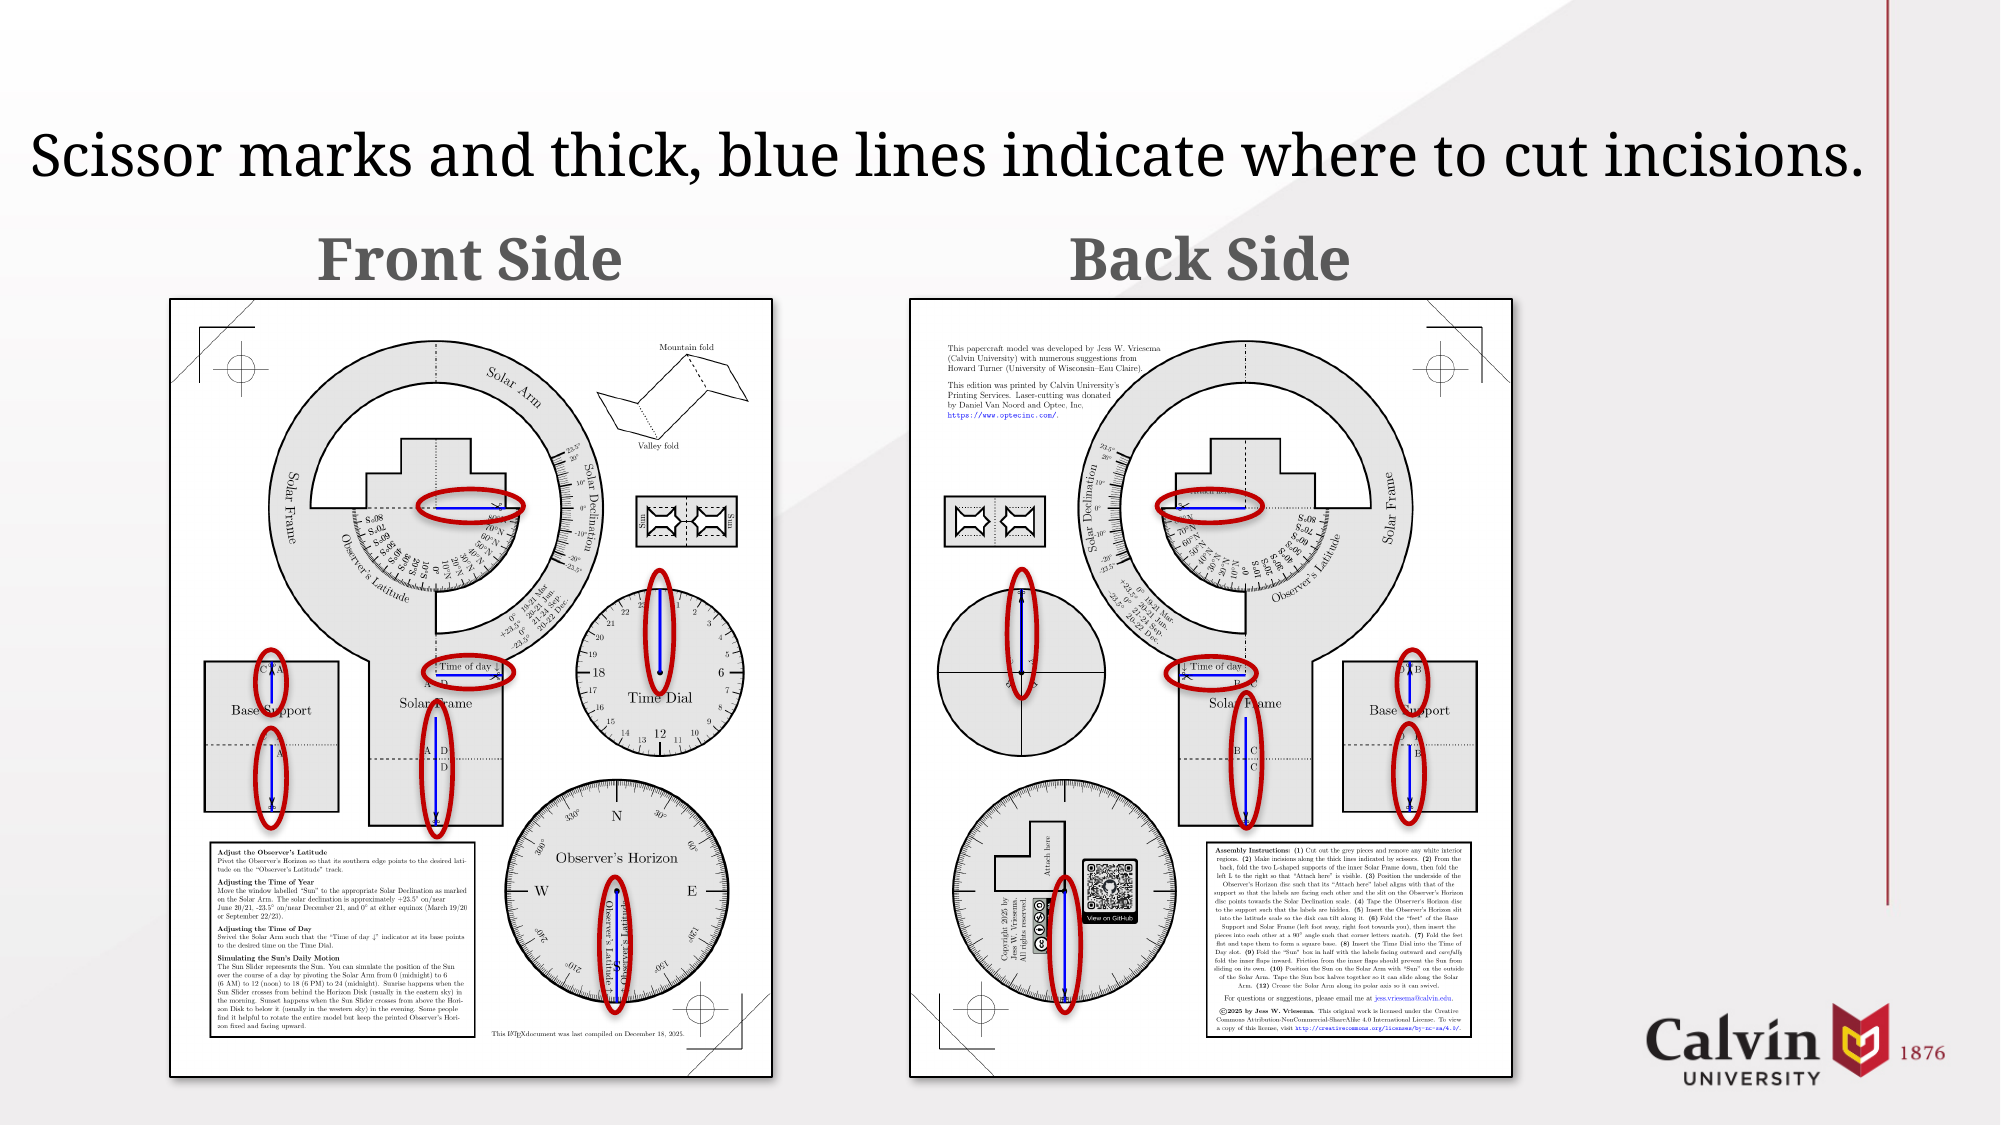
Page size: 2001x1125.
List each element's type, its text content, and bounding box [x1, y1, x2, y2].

list Front Side [236, 217, 705, 296]
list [910, 299, 1512, 1077]
text_box Scissor marks and thick, blue lines indicate where to cut incisions. [15, 111, 1882, 196]
picture [0, 0, 2001, 1125]
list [170, 299, 771, 1077]
list Back Side [976, 217, 1446, 296]
